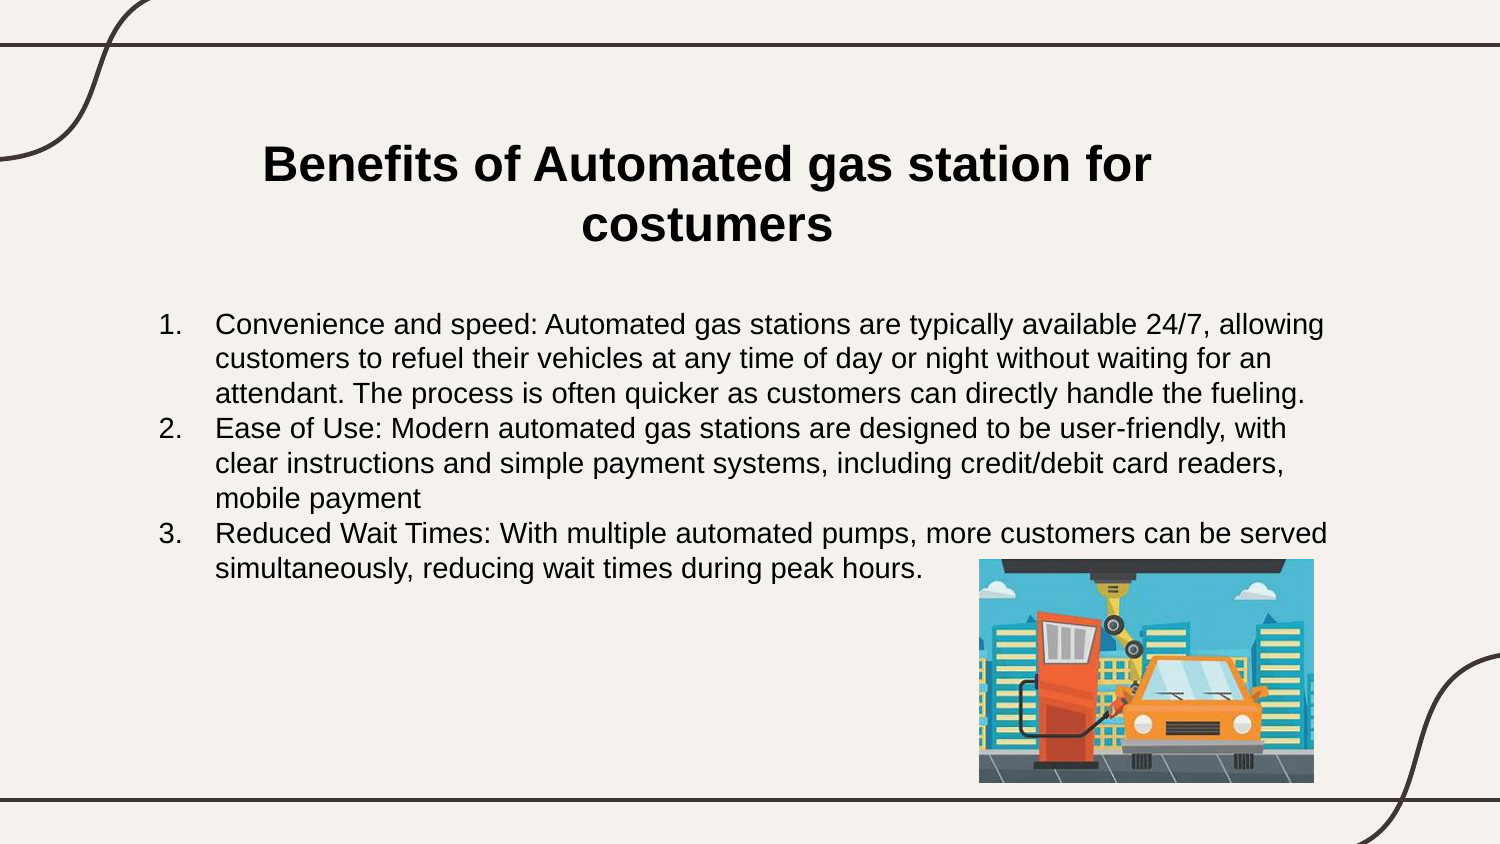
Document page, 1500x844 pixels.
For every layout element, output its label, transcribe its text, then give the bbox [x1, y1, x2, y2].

text_box Benefits of Automated gas station for costumers [224, 124, 1191, 260]
text_box Convenience and speed: Automated gas stations are typically available 24/7, allowing customers to refuel their vehicles at any time of day or night without waiting for an attendant. The process is often quicker as customers can directly handle the fueling. Ease of Use: Modern automated gas stations are designed to be user-friendly, with clear instructions and simple payment systems, including credit/debit card readers, mobile payment Reduced Wait Times: With multiple automated pumps, more customers can be served simultaneously, reducing wait times during peak hours. [143, 297, 1367, 592]
picture [979, 559, 1315, 783]
